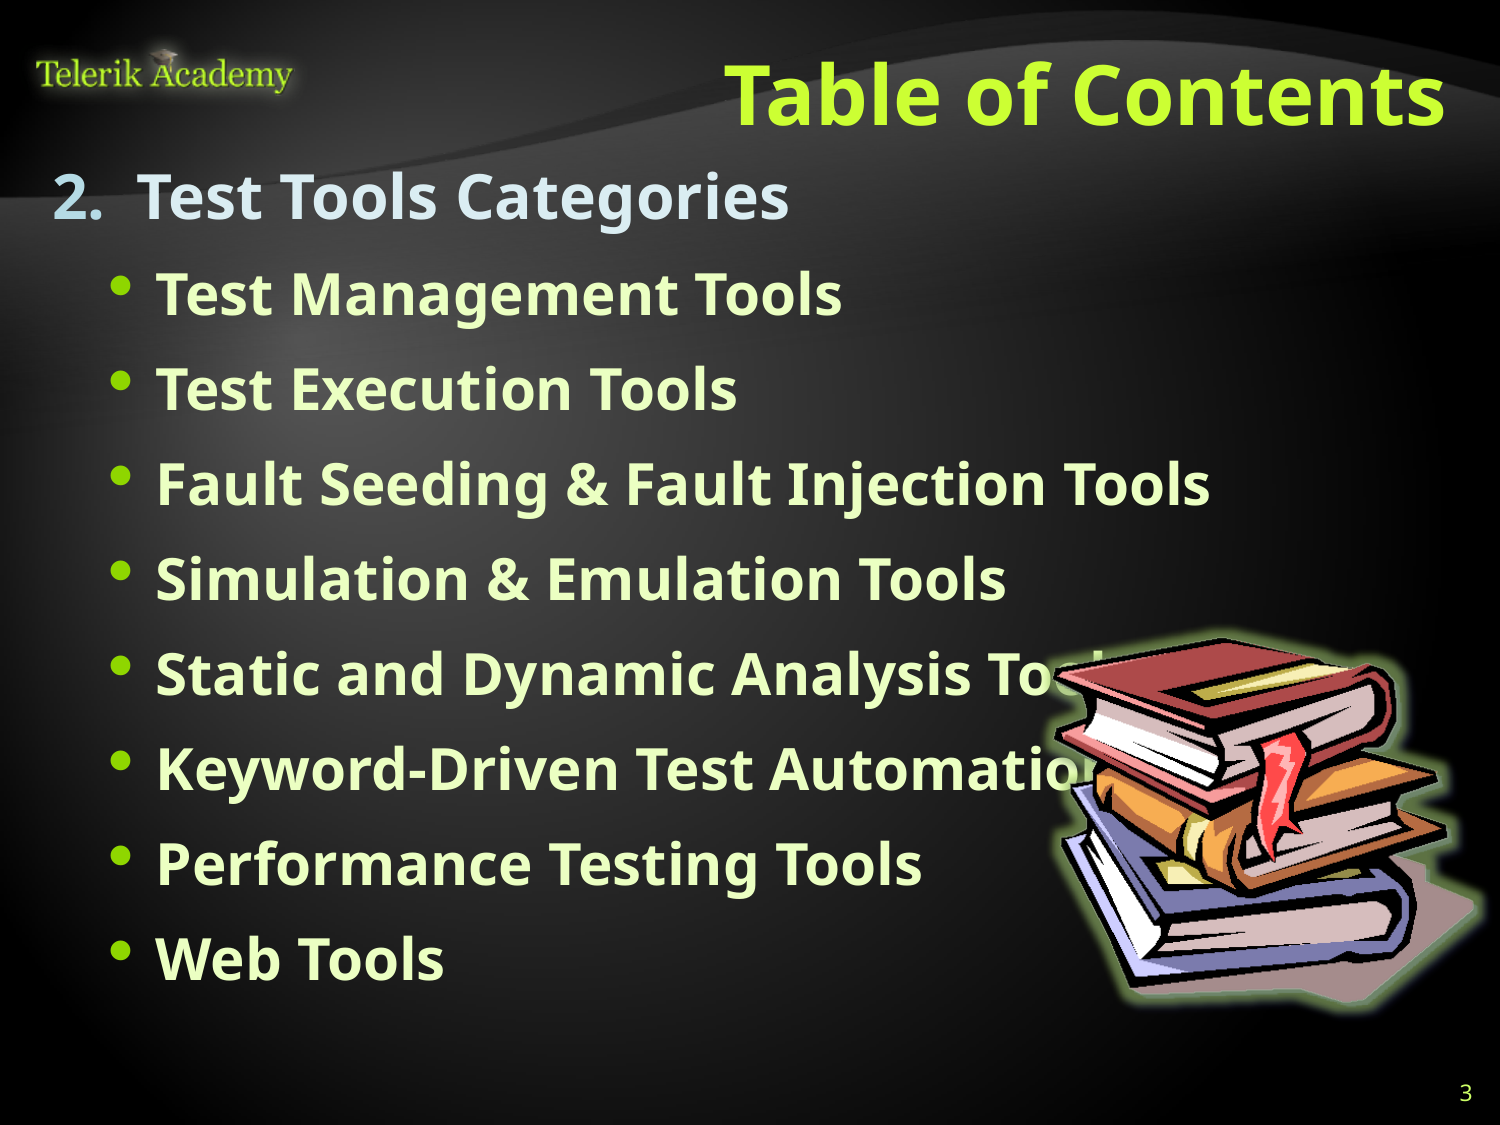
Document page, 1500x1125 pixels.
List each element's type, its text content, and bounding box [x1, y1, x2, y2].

picture [0, 0, 1500, 1125]
title Table of Contents [300, 24, 1463, 149]
slide_number 3 [1412, 1074, 1488, 1113]
list Test Tools Categories Test Management Tools Test Execution Tools Fault Seeding & Fault Injection Tools Simulation & Emulation Tools Static and Dynamic Analysis Tools Keyword-Driven Test Automation Performance Testing Tools Web Tools [37, 149, 1463, 1075]
